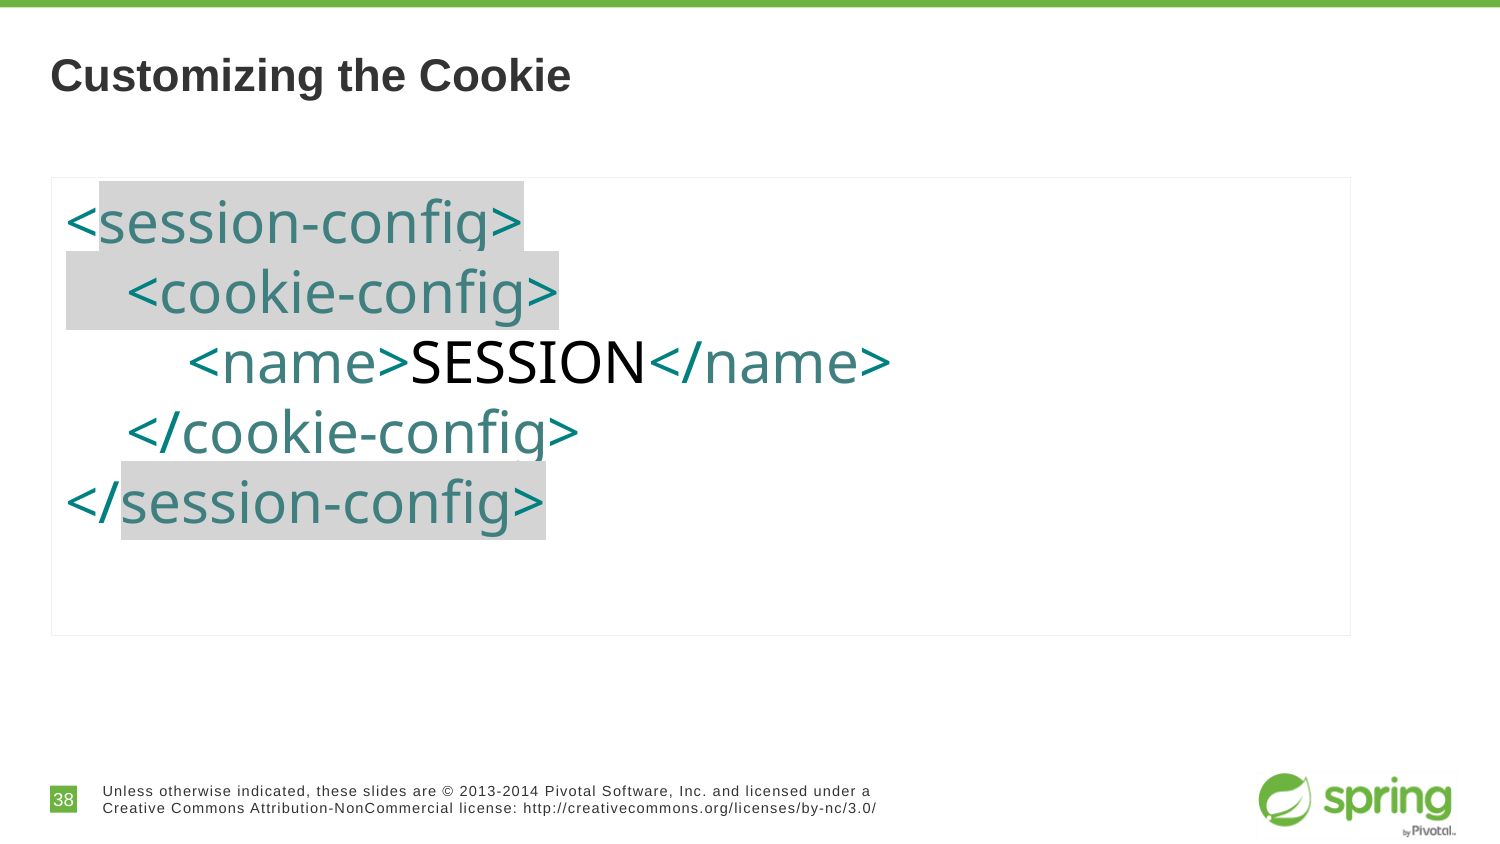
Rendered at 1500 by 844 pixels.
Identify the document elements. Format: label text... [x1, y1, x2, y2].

title Customizing the Cookie [49, 49, 1451, 97]
text_box <session-config> <cookie-config> <name>SESSION</name> </cookie-config> </session-config> [51, 177, 1351, 636]
picture [1256, 772, 1458, 839]
